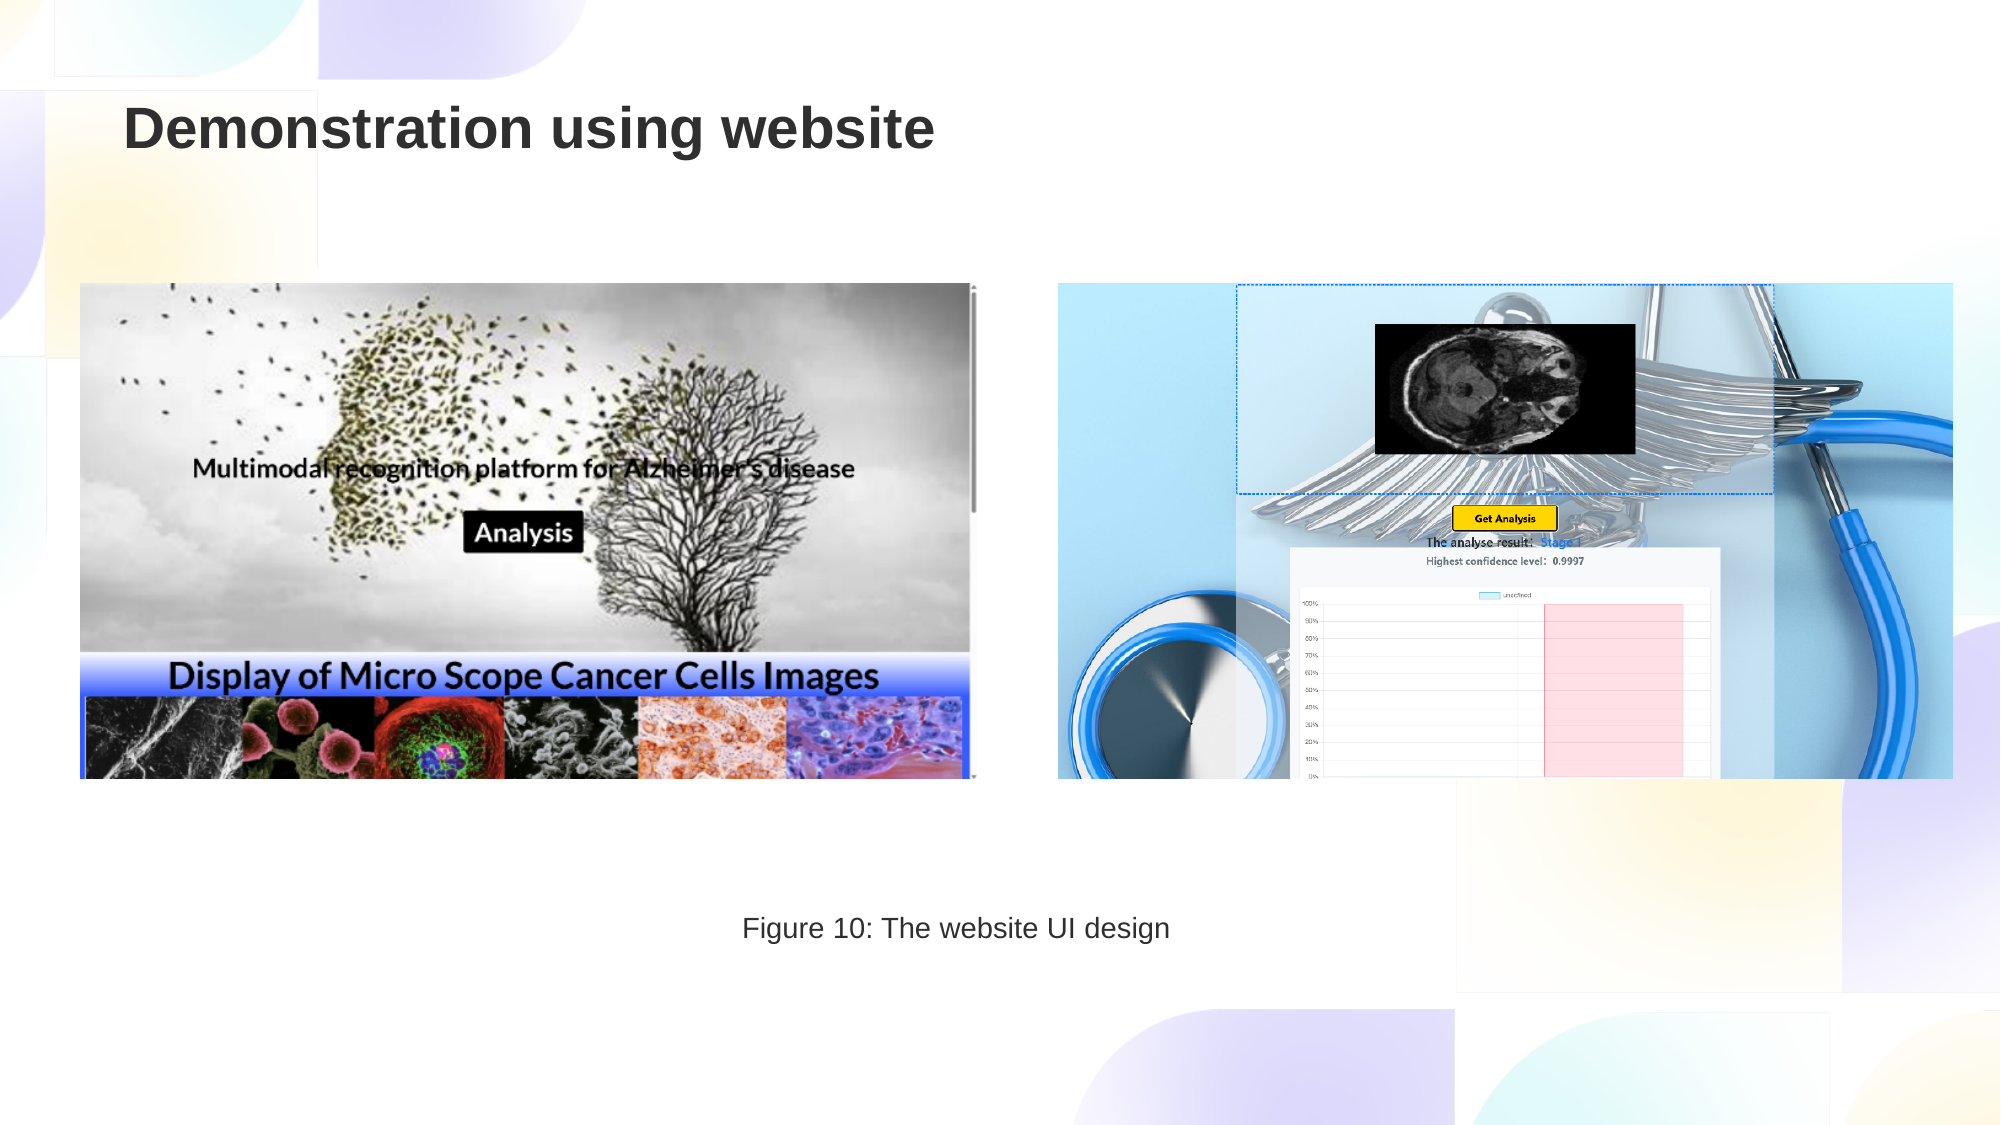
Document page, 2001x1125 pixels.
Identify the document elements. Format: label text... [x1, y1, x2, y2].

text_box Figure 10: The website UI design [727, 901, 1201, 952]
picture [1058, 283, 1953, 779]
title Demonstration using website [108, 0, 1890, 169]
picture [80, 283, 977, 779]
